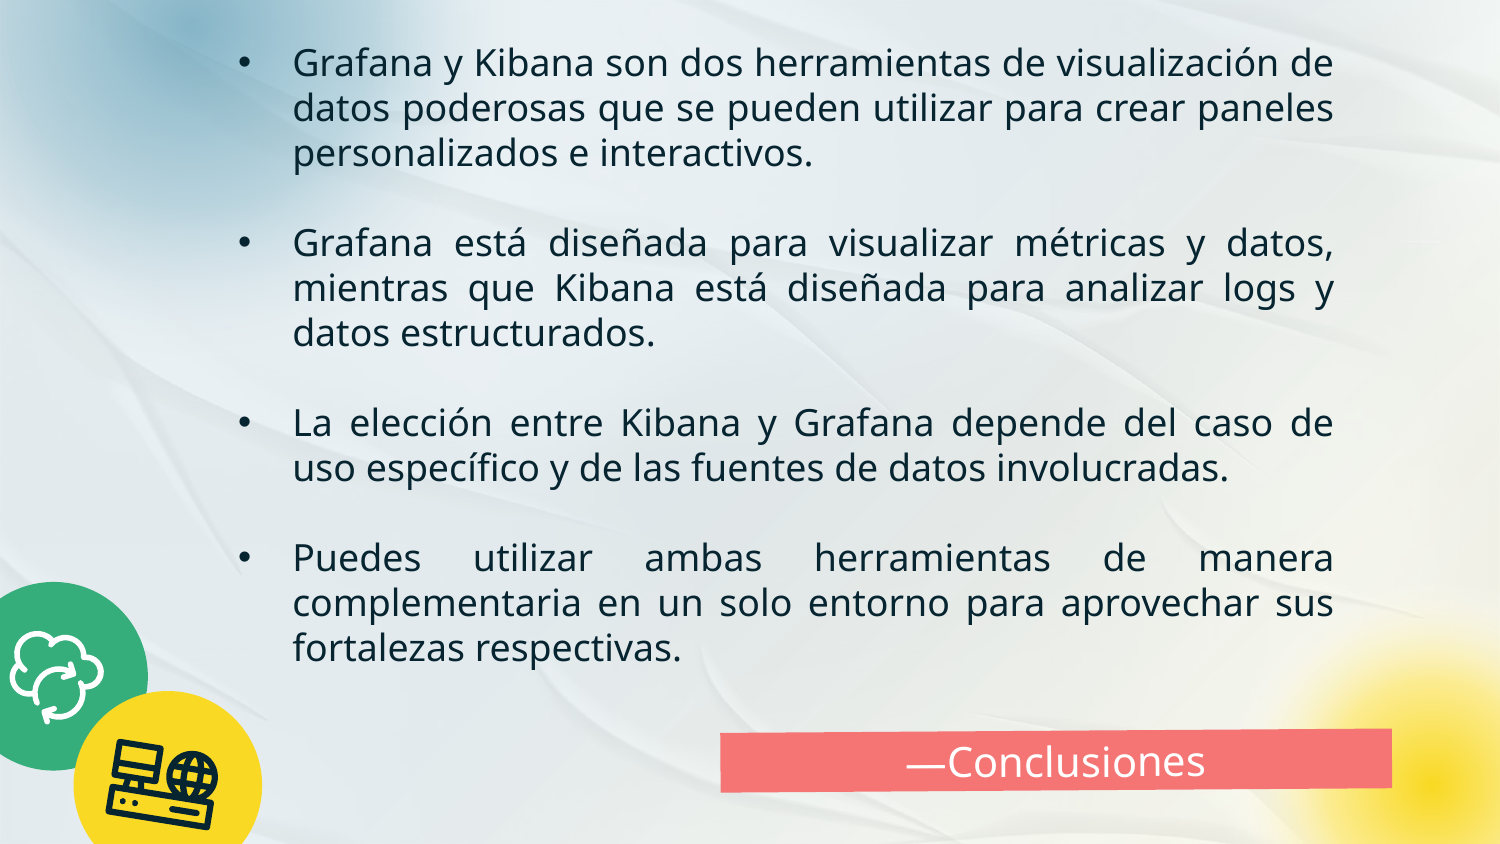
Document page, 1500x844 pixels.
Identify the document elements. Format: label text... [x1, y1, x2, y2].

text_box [73, 690, 263, 844]
title —Conclusiones [720, 728, 1393, 793]
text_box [0, 581, 149, 771]
subtitle Grafana y Kibana son dos herramientas de visualización de datos poderosas que se pueden utilizar para crear paneles personalizados e interactivos. Grafana está diseñada para visualizar métricas y datos, mientras que Kibana está diseñada para analizar logs y datos estructurados. La elección entre Kibana y Grafana depende del caso de uso específico y de las fuentes de datos involucradas. Puedes utilizar ambas herramientas de manera complementaria en un solo entorno para aprovechar sus fortalezas respectivas. [217, 39, 1336, 562]
